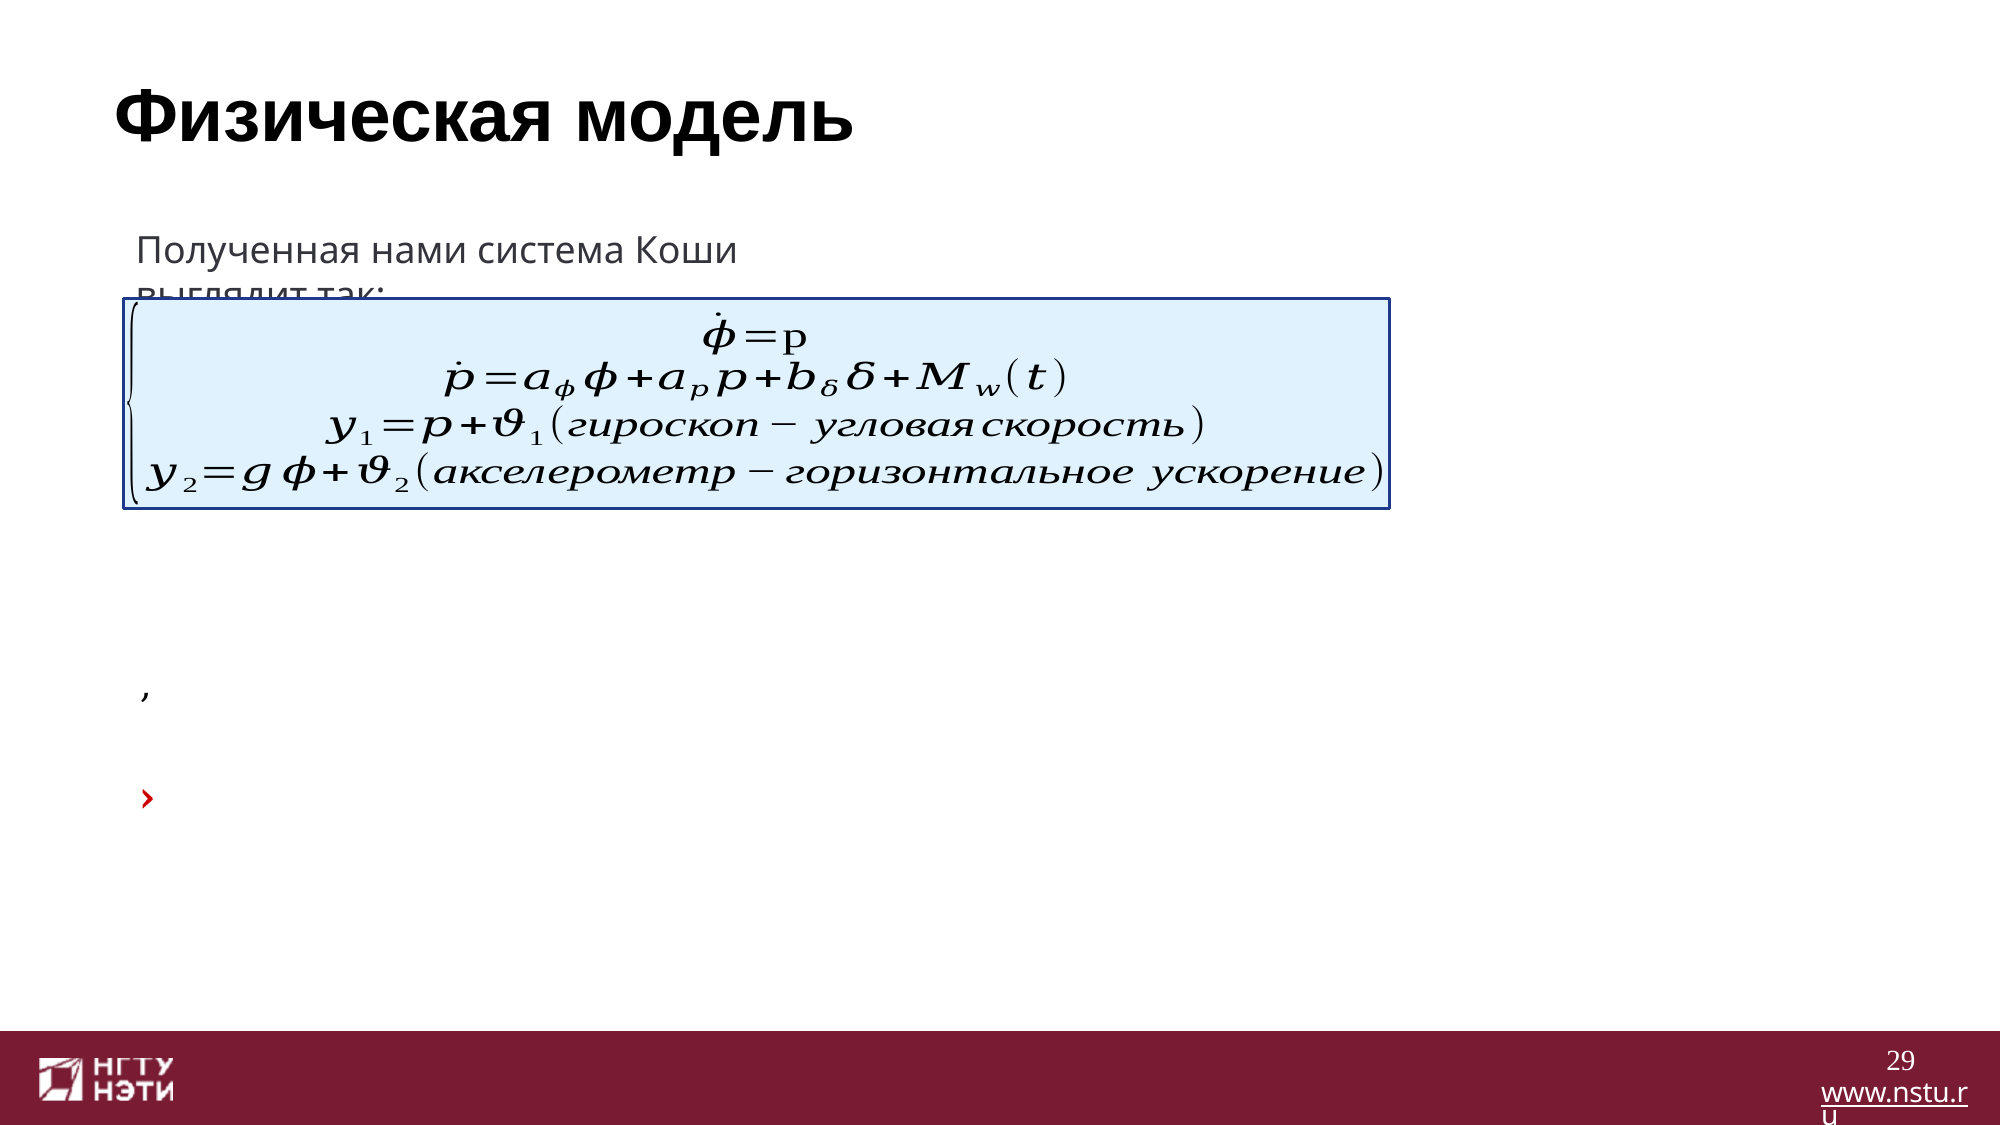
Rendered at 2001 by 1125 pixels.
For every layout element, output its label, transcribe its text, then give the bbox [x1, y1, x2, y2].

text_box www.nstu.ru [1818, 1079, 1978, 1113]
text_box Полученная нами система Коши выглядит так: [120, 218, 932, 324]
slide_number 29 [1455, 1040, 1916, 1087]
title Физическая модель [112, 30, 1899, 254]
picture [39, 1058, 173, 1101]
